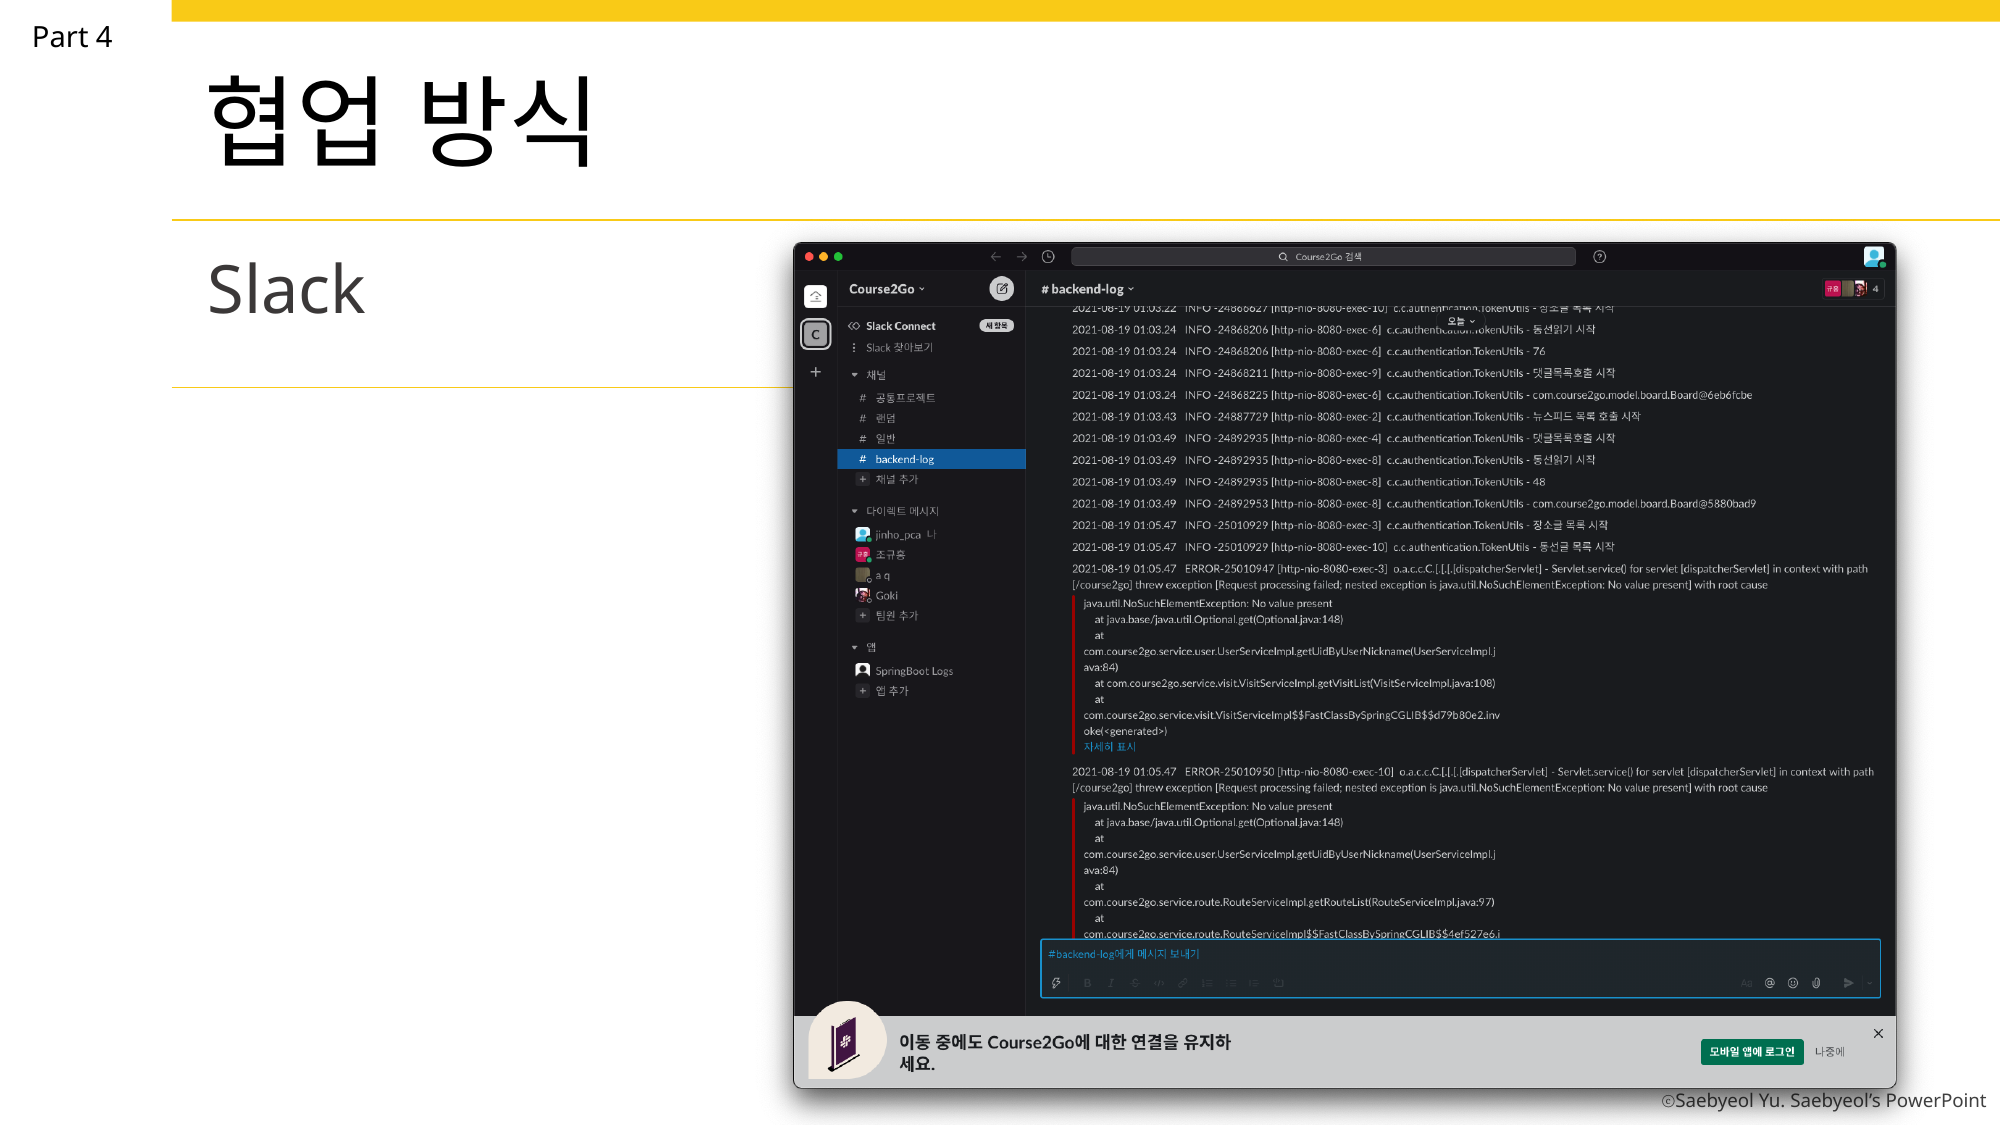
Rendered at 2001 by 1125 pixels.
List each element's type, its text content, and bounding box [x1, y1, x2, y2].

text_box Part 4 [17, 10, 128, 61]
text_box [171, 239, 753, 388]
text_box [171, 0, 2000, 23]
picture [753, 215, 1936, 1125]
text_box 협업 방식 [189, 52, 616, 188]
